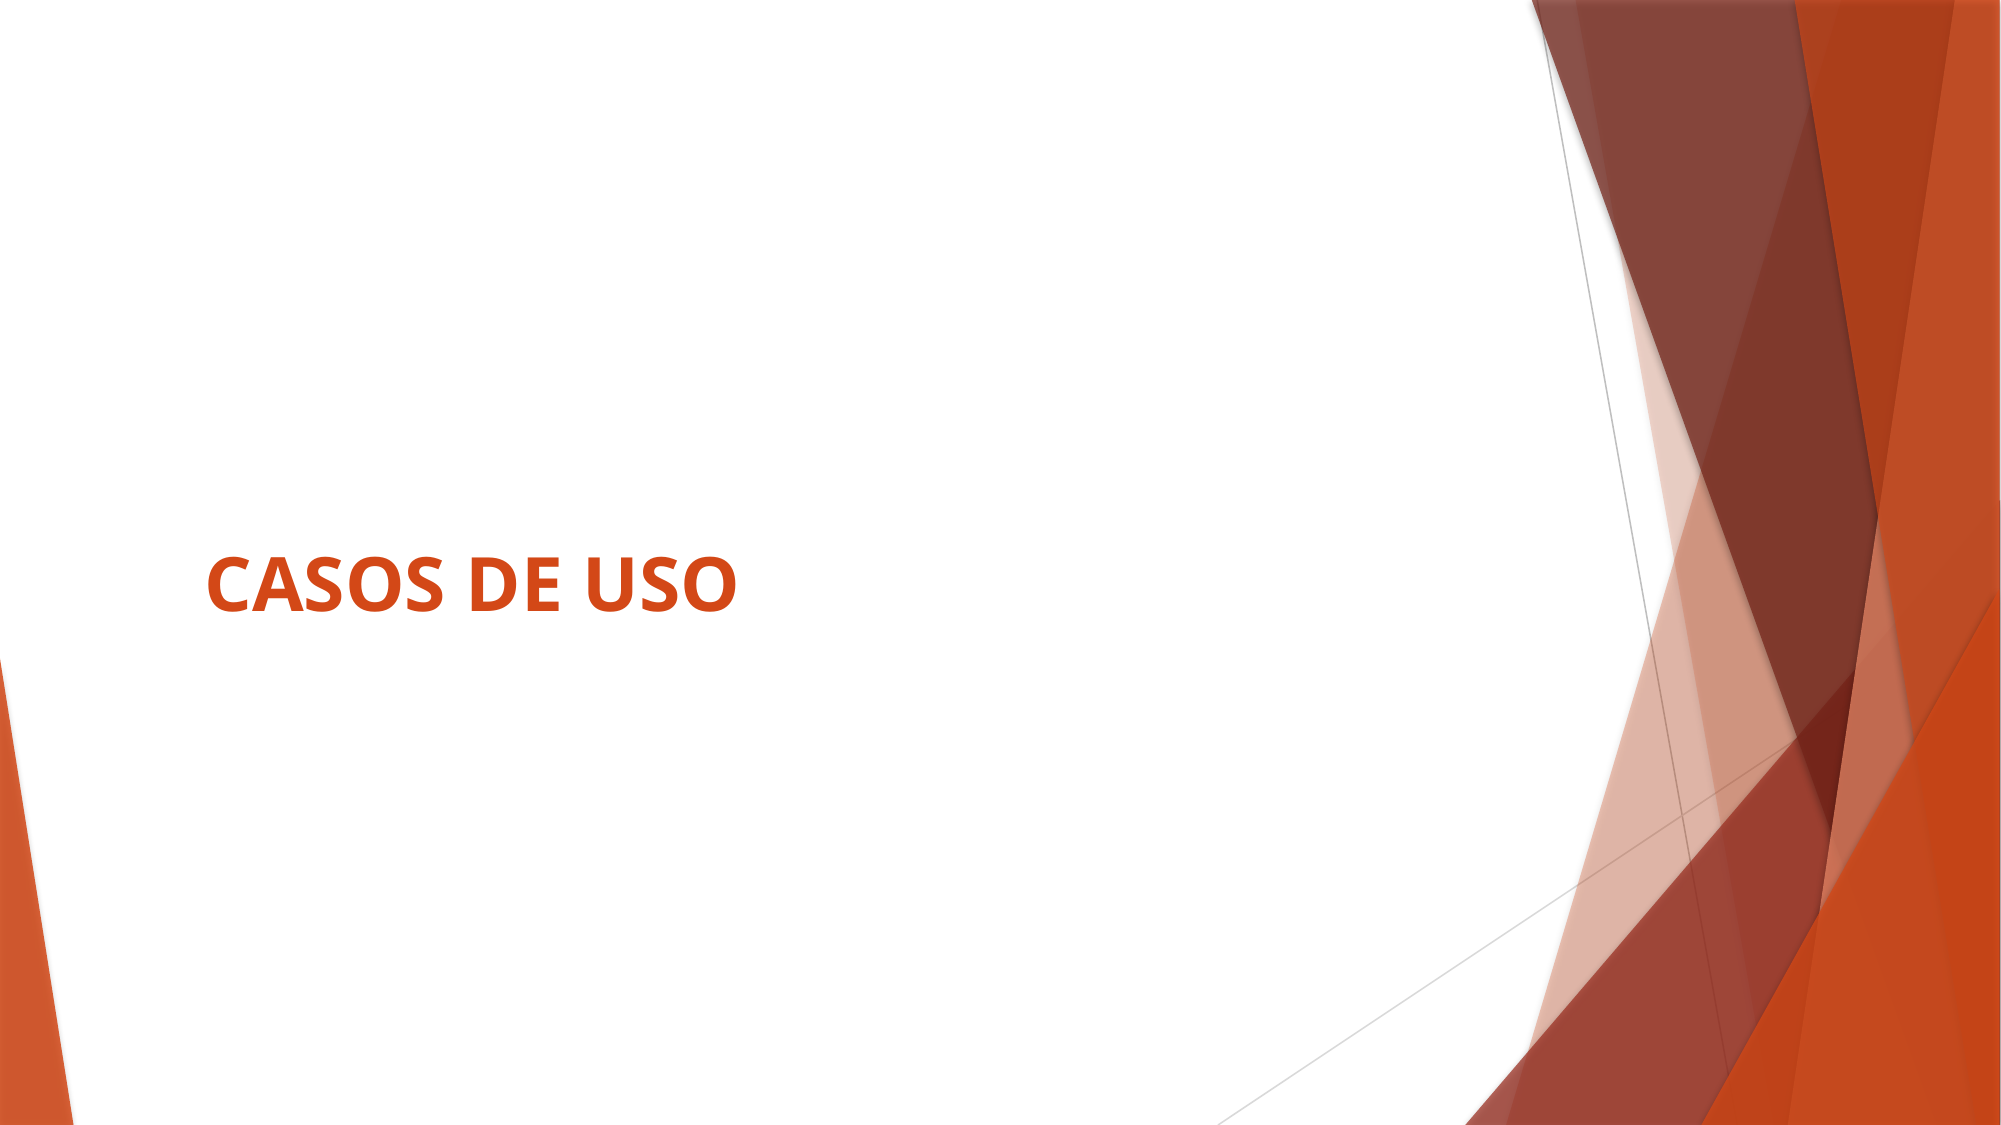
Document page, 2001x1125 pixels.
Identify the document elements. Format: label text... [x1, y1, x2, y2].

title CASOS DE USO [189, 528, 1600, 746]
